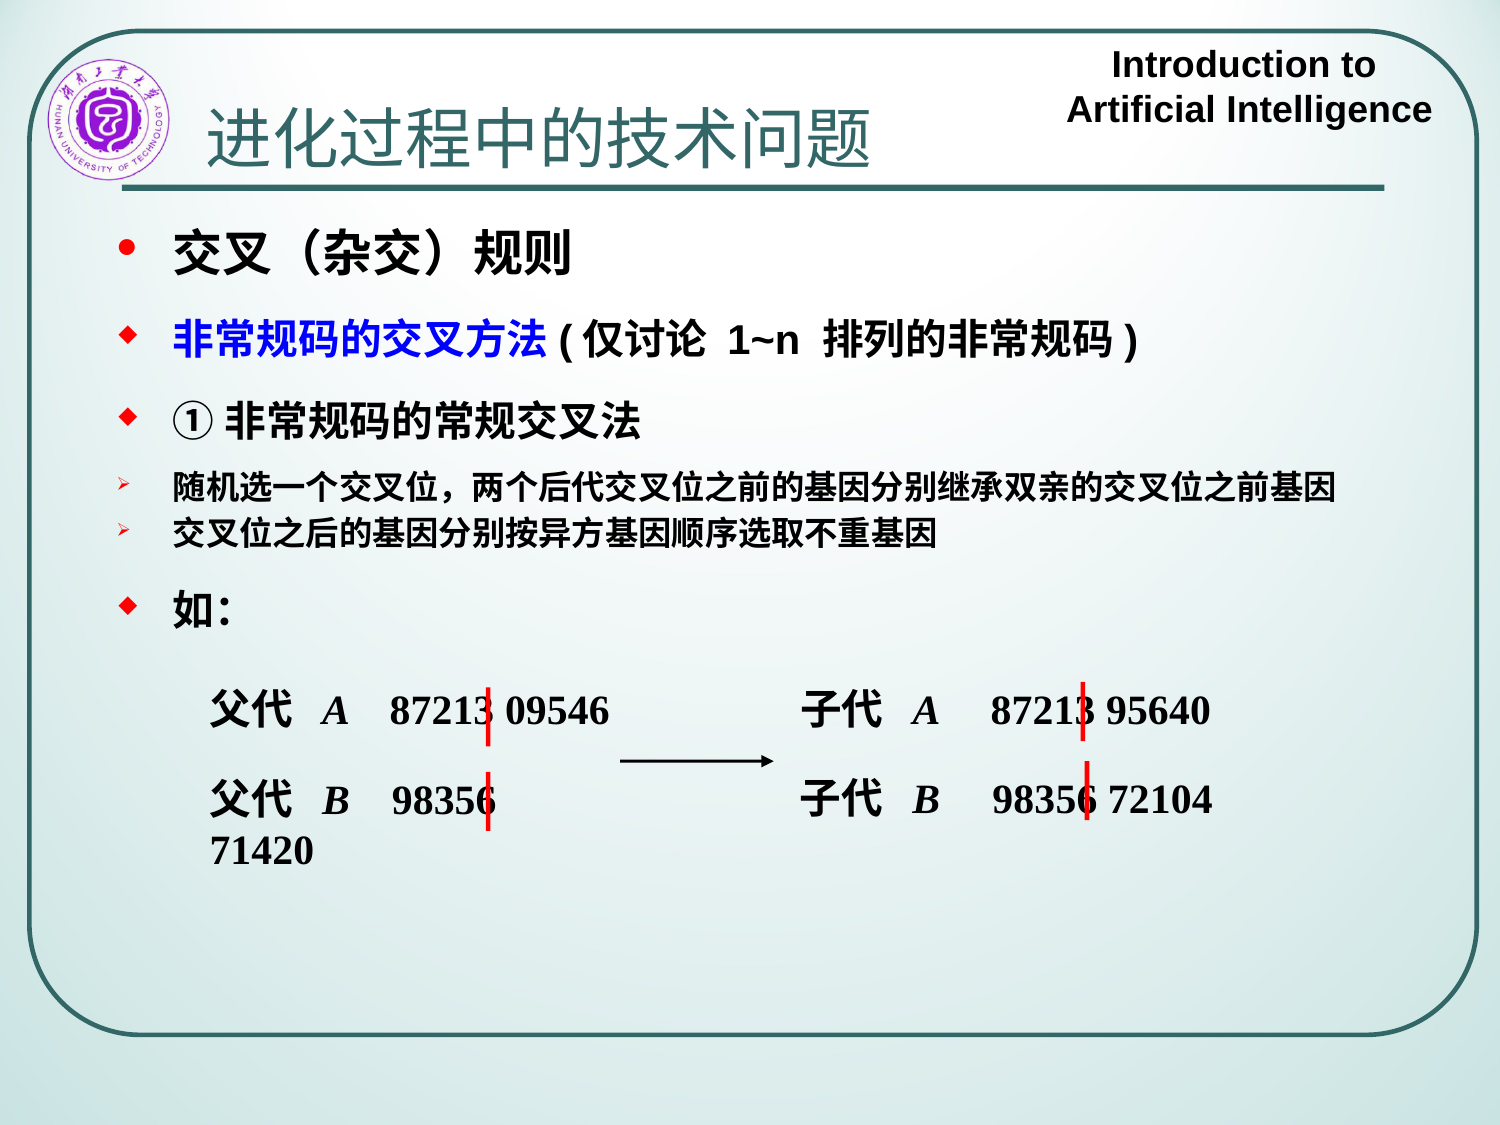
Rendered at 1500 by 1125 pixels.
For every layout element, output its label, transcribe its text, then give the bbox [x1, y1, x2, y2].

text_box 子代 A 87213 95640 [785, 675, 1235, 791]
text_box 子代 B 98356 72104 [785, 764, 1234, 880]
text_box 父代 B 98356 71420 [194, 765, 625, 881]
list 交叉（杂交）规则 非常规码的交叉方法(仅讨论 1~n 排列的非常规码) ①非常规码的常规交叉法 随机选一个交叉位，两个后代交叉位之前的基因分别继承双亲的交叉位之前基因 交叉位之后的基因分别按异方基因顺序选取不重基因 如： [101, 213, 1422, 1047]
text_box 父代 A 87213 09546 [194, 675, 644, 791]
text_box [620, 754, 774, 768]
picture [0, 0, 1500, 1125]
title 进化过程中的技术问题 [159, 66, 1422, 185]
